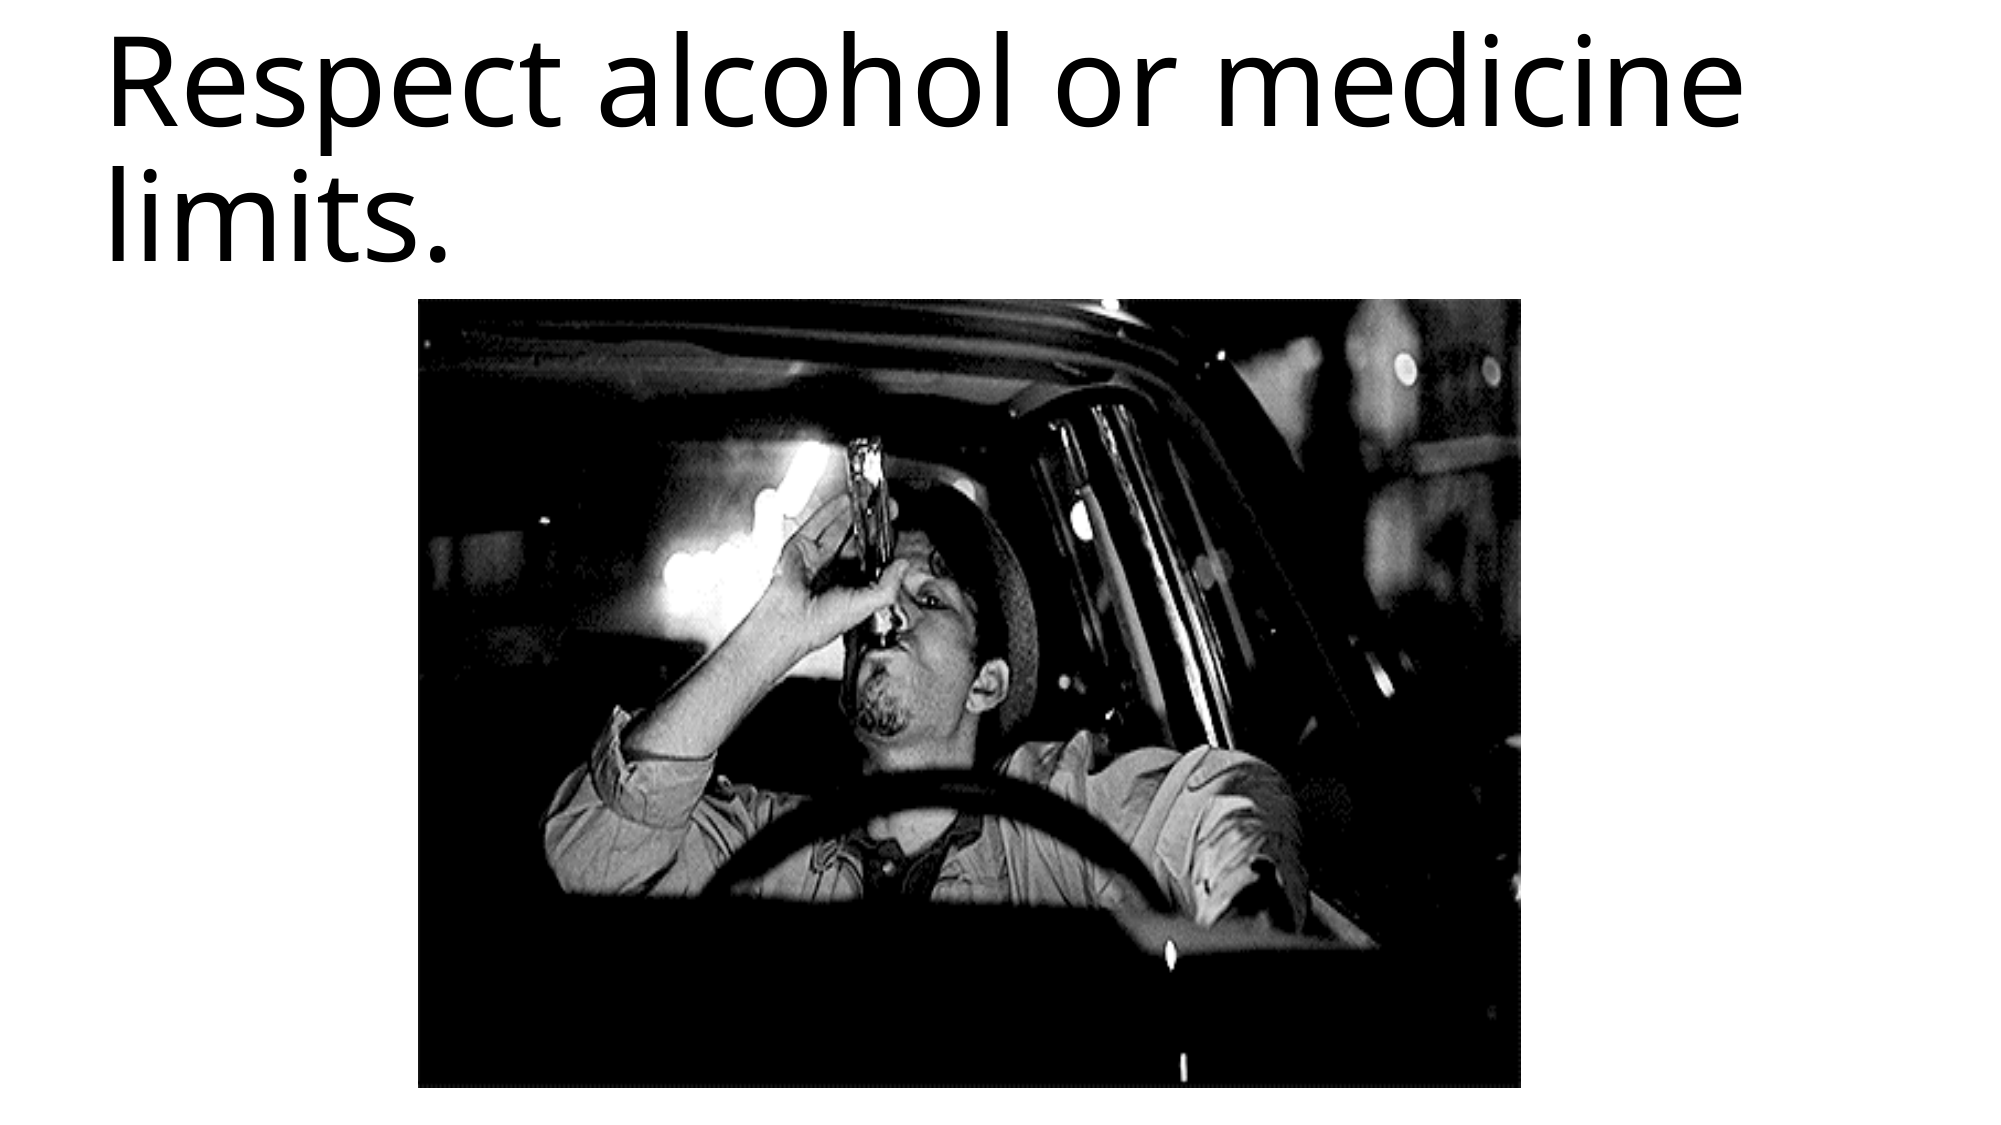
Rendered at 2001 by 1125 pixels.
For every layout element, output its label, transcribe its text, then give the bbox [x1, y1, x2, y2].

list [418, 299, 1521, 1088]
title Respect alcohol or medicine limits. [87, 37, 1913, 270]
